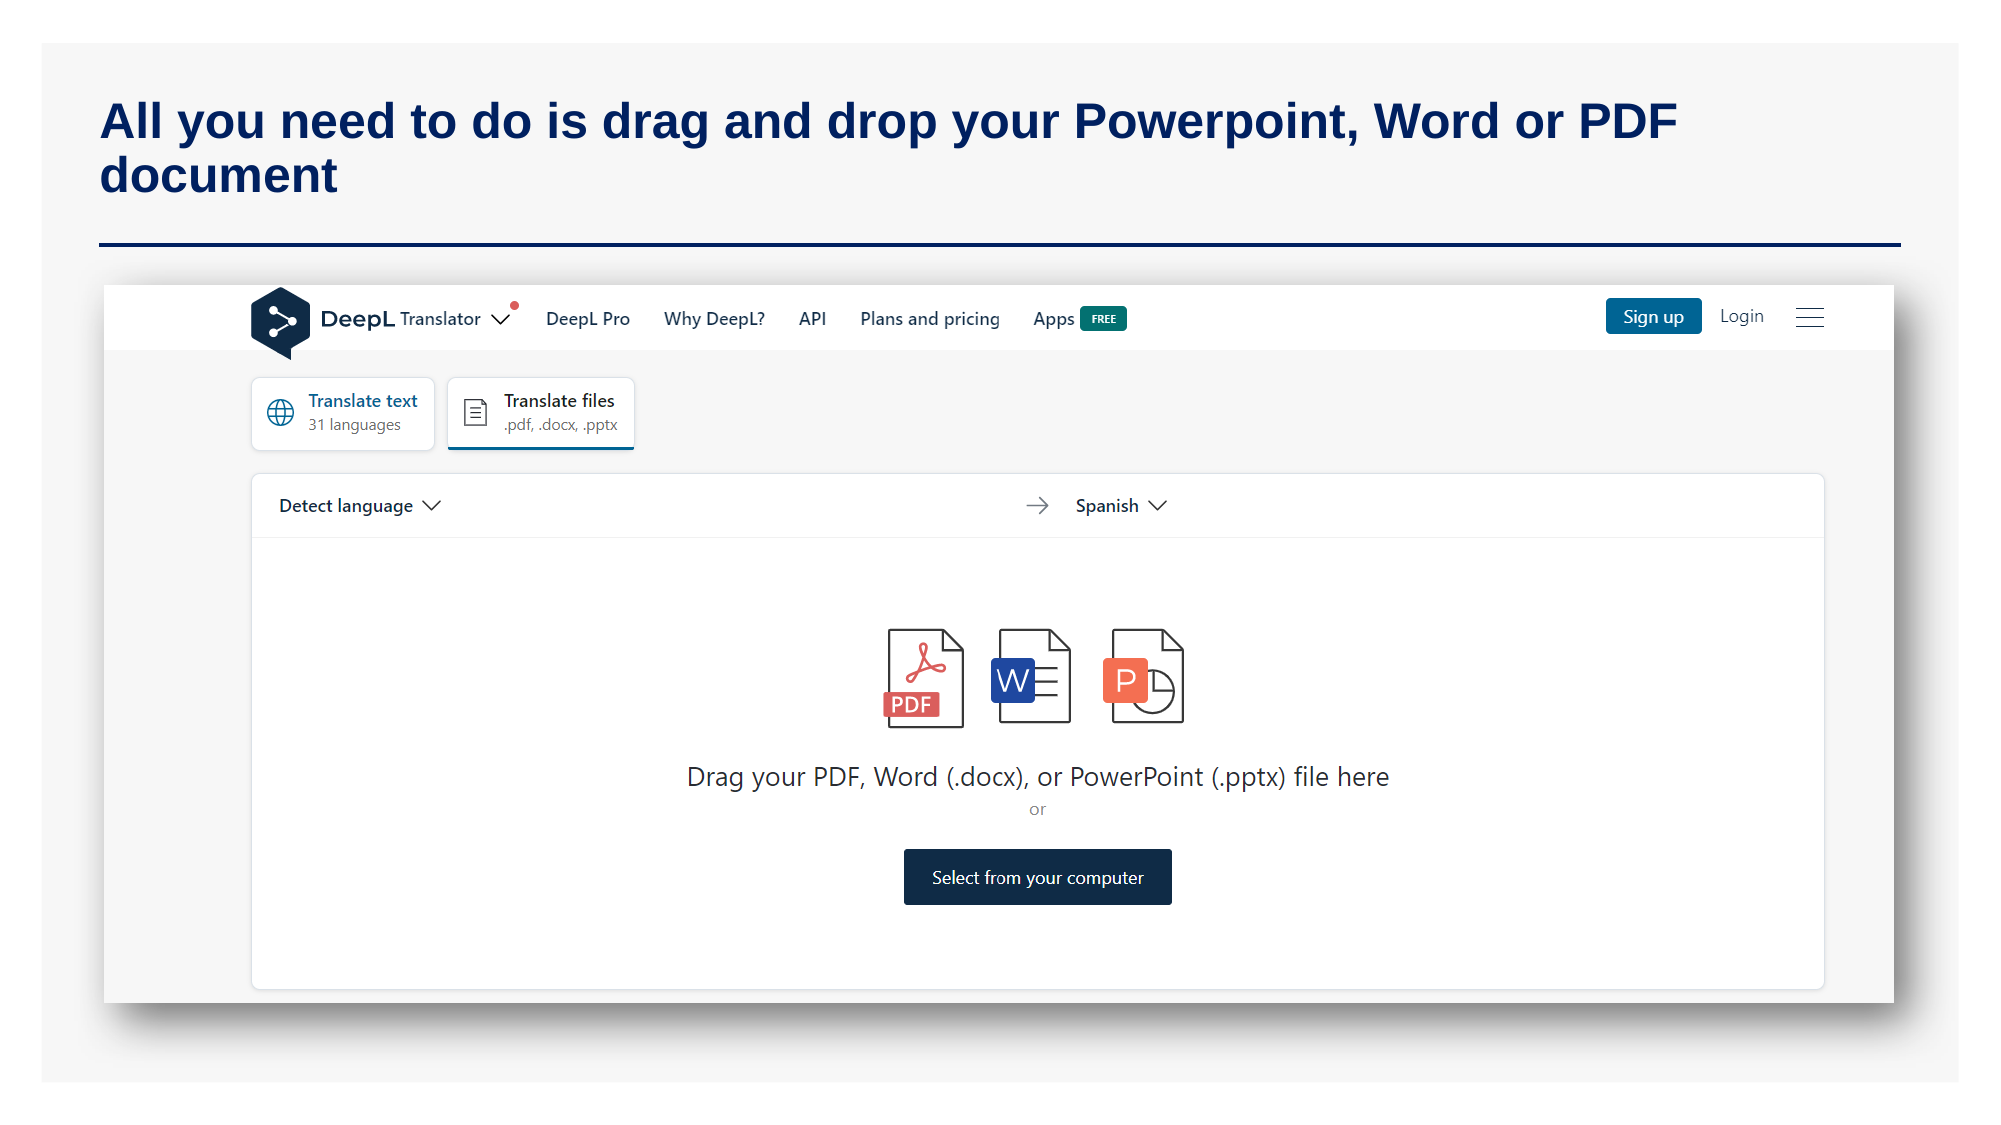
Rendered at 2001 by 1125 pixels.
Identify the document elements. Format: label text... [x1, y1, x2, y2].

title All you need to do is drag and drop your Powerpoint, Word or PDF document [84, 59, 1850, 239]
picture [104, 285, 1894, 1004]
